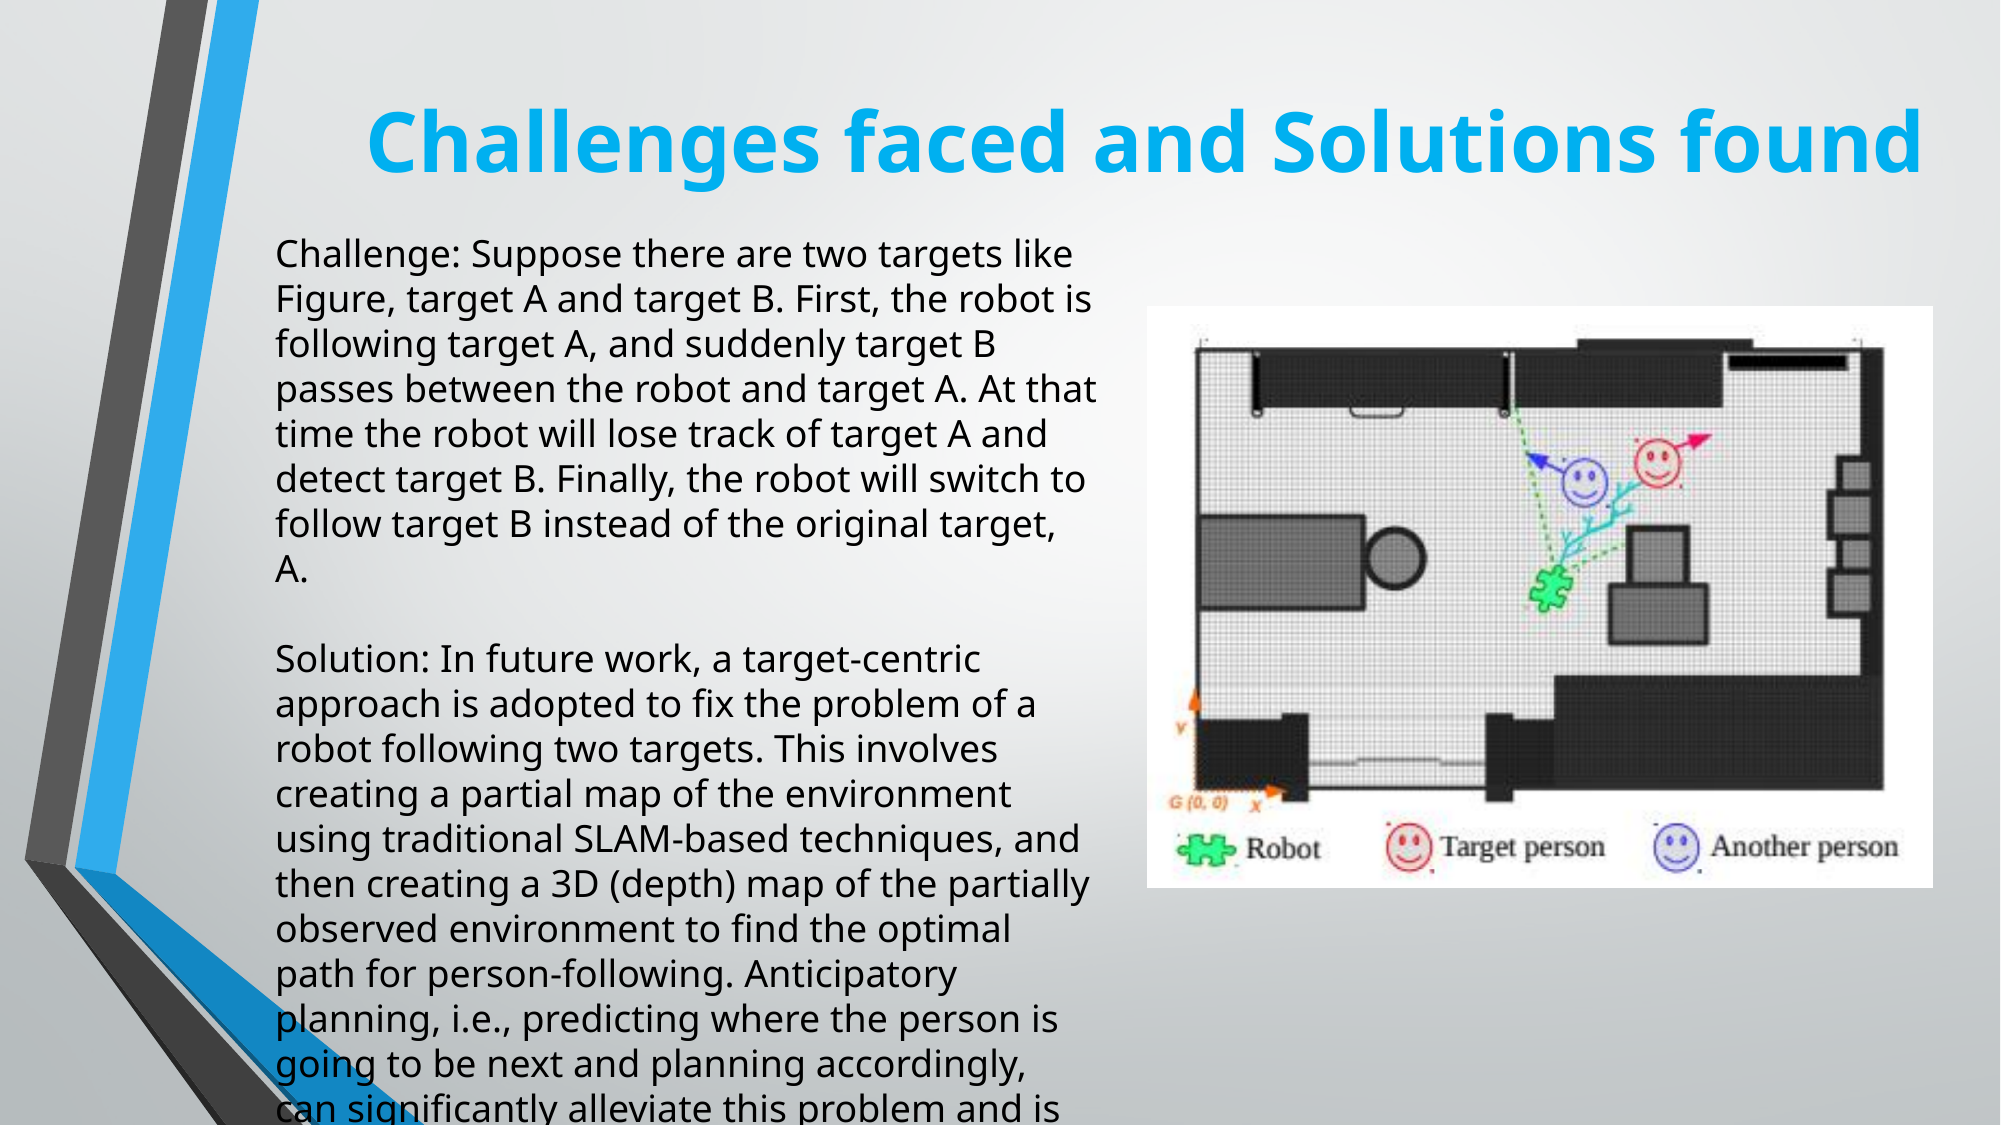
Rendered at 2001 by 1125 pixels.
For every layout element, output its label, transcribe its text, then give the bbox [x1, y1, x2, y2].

title Challenges faced and Solutions found [324, 14, 1968, 265]
text_box Challenge: Suppose there are two targets like Figure, target A and target B. First, the robot is following target A, and suddenly target B passes between the robot and target A. At that time the robot will lose track of target A and detect target B. Finally, the robot will switch to follow target B instead of the original target, A. Solution: In future work, a target-centric approach is adopted to fix the problem of a robot following two targets. This involves creating a partial map of the environment using traditional SLAM-based techniques, and then creating a 3D (depth) map of the partially observed environment to find the optimal path for person-following. Anticipatory planning, i.e., predicting where the person is going to be next and planning accordingly, can significantly alleviate this problem and is widely used in practical applications. [260, 222, 1113, 1125]
picture [1147, 305, 1933, 888]
